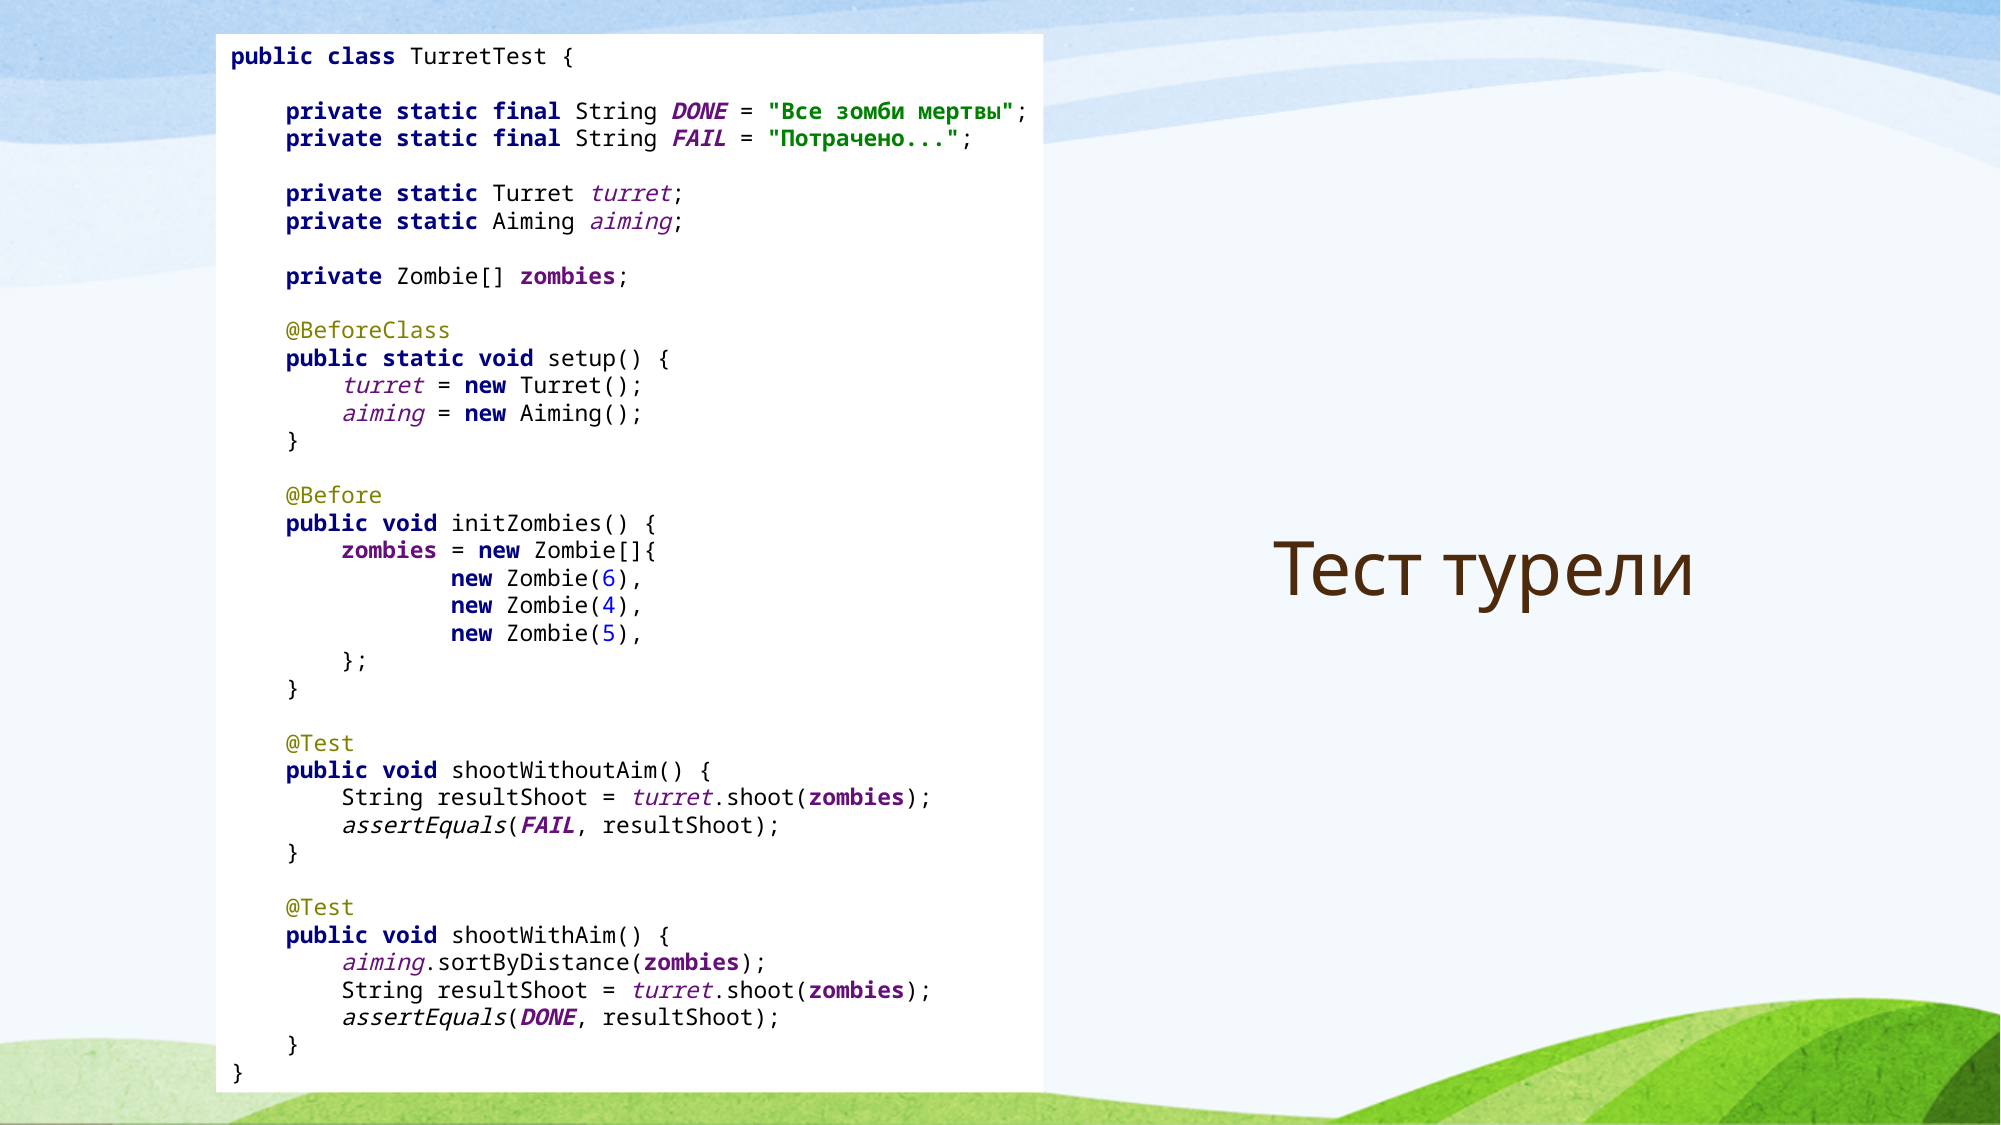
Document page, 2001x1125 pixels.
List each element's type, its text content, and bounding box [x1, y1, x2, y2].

text_box public class TurretTest { private static final String DONE = "Все зомби мертвы"; private static final String FAIL = "Потрачено..."; private static Turret turret; private static Aiming aiming; private Zombie[] zombies; @BeforeClass public static void setup() { turret = new Turret(); aiming = new Aiming(); } @Before public void initZombies() { zombies = new Zombie[]{ new Zombie(6), new Zombie(4), new Zombie(5), }; } @Test public void shootWithoutAim() { String resultShoot = turret.shoot(zombies); assertEquals(FAIL, resultShoot); } @Test public void shootWithAim() { aiming.sortByDistance(zombies); String resultShoot = turret.shoot(zombies); assertEquals(DONE, resultShoot); } } [215, 34, 1044, 1093]
title Тест турели [1258, 401, 1879, 620]
picture [0, 0, 2001, 1125]
